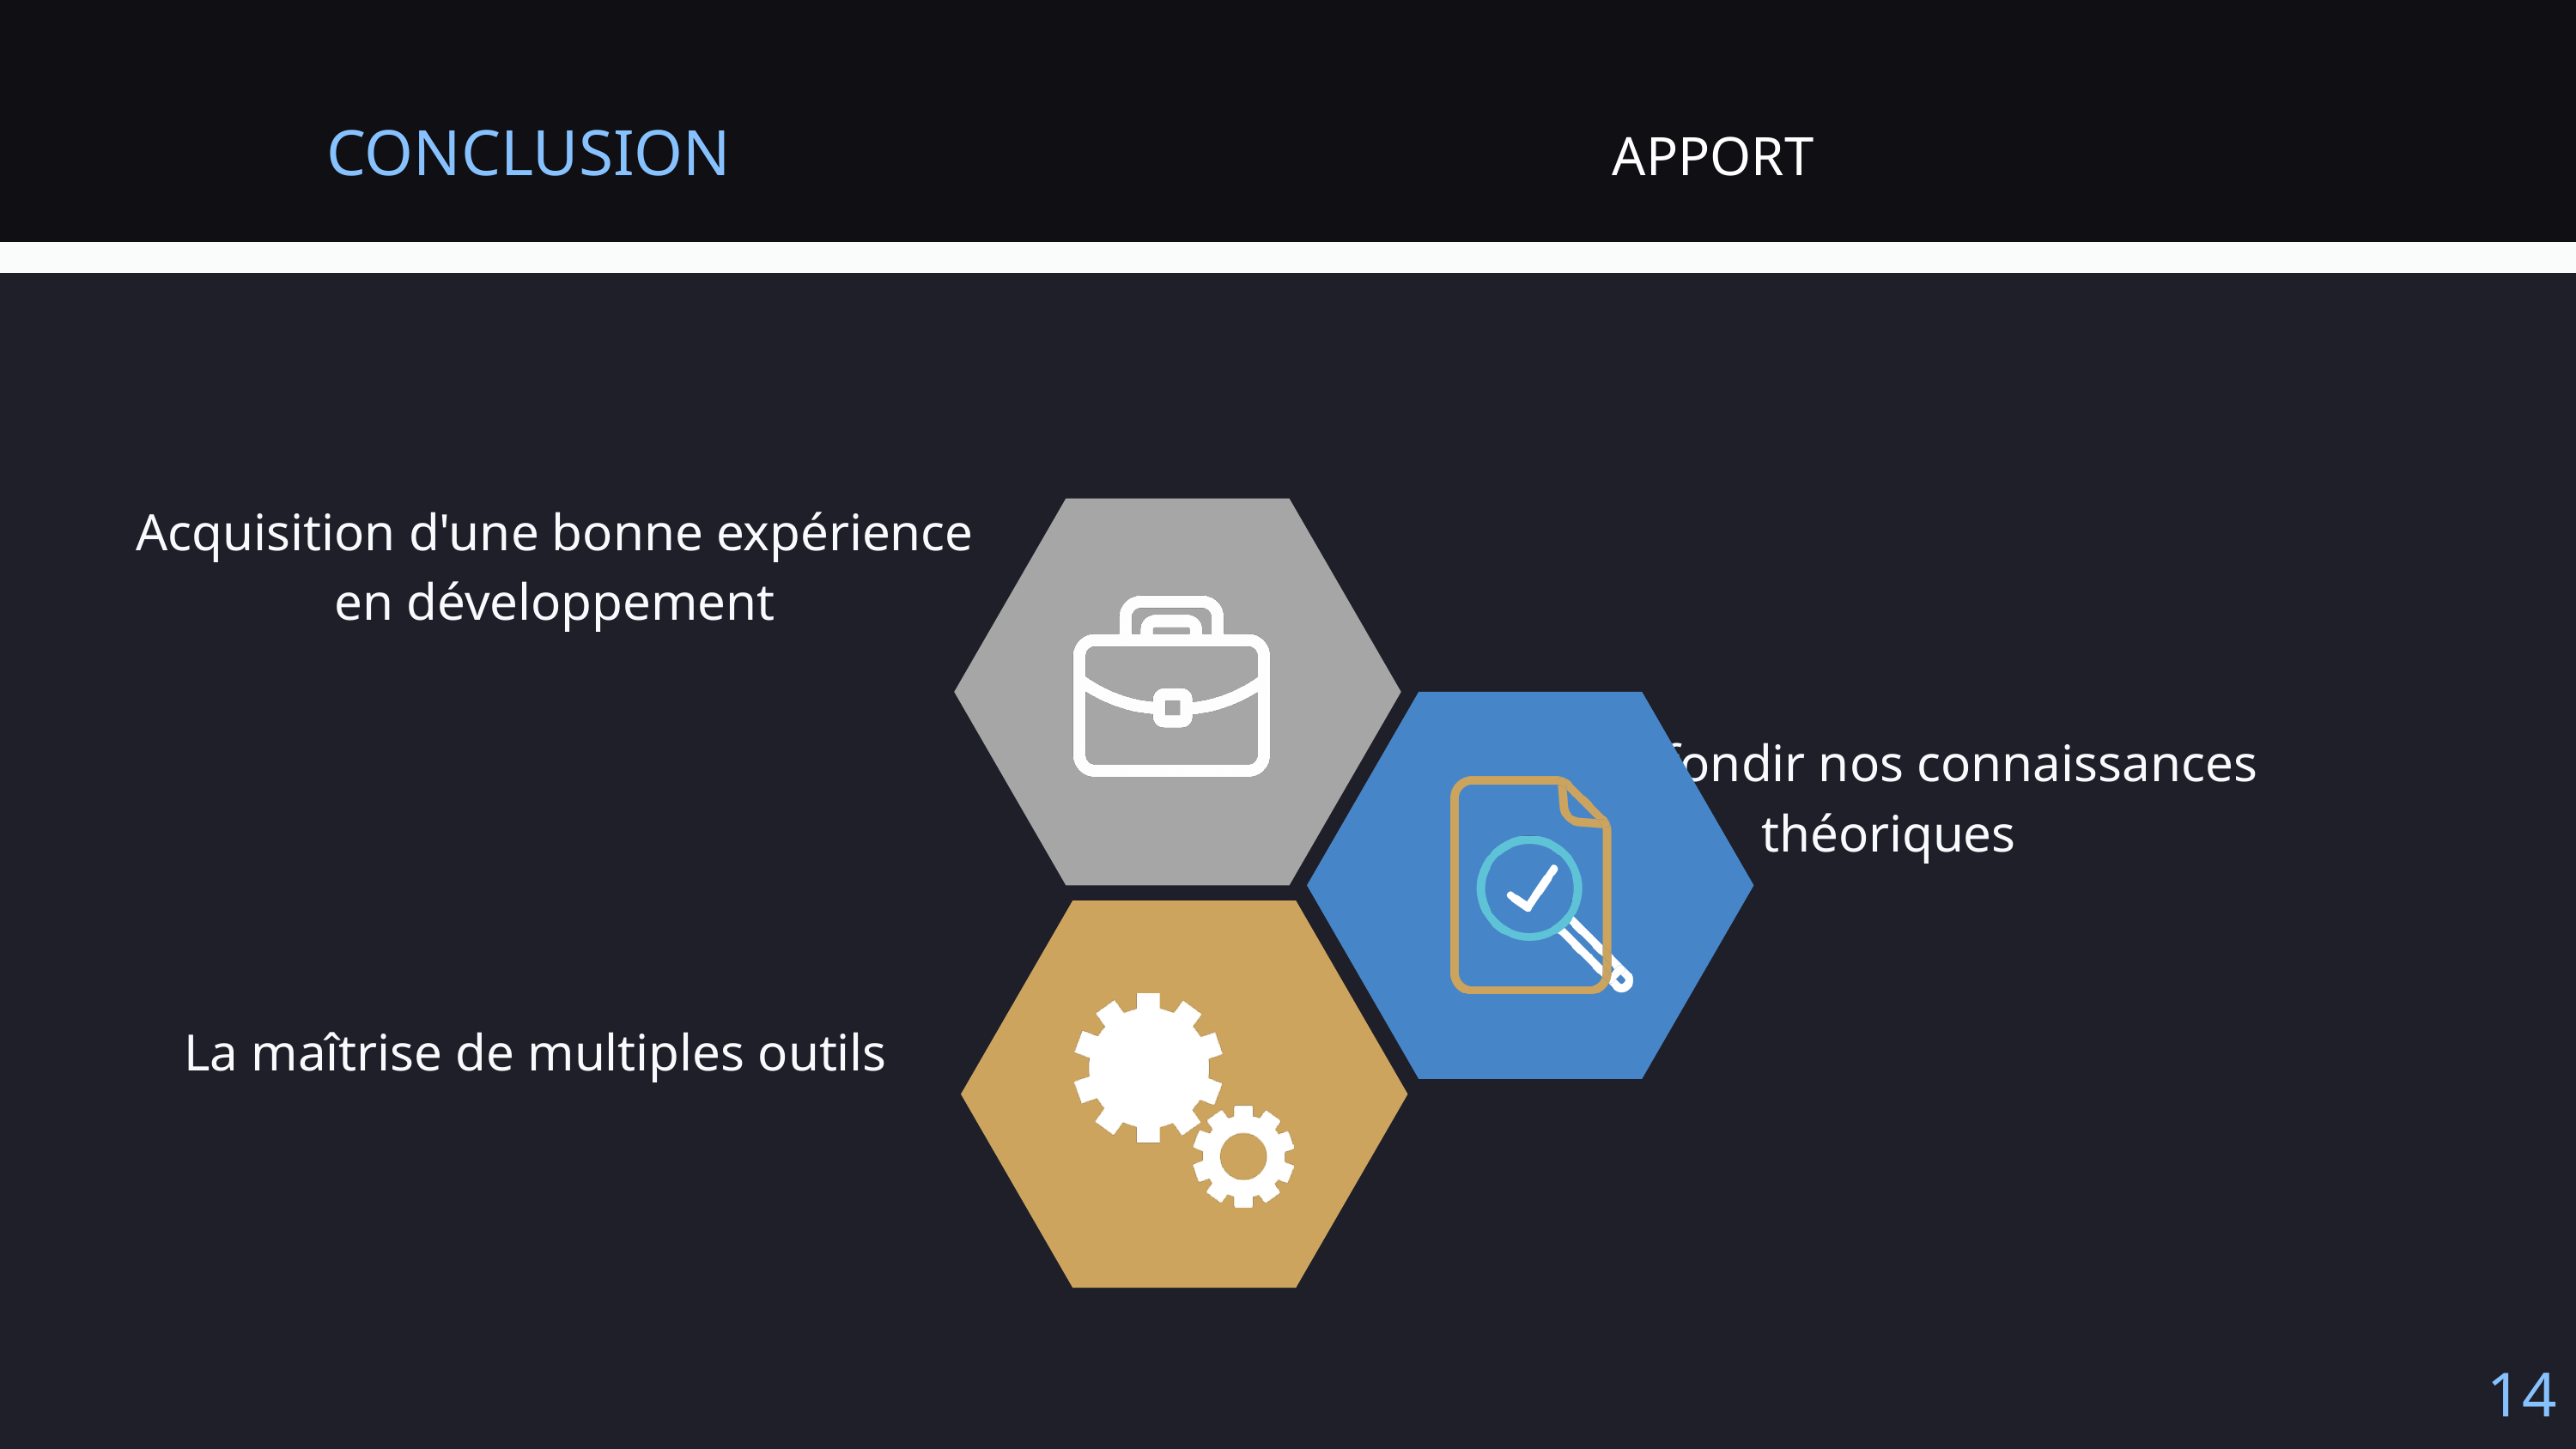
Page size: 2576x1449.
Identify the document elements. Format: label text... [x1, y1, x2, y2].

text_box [1306, 691, 1754, 1079]
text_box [953, 498, 1401, 886]
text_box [0, 0, 2576, 152]
text_box Approfondir nos connaissances théoriques [1757, 721, 2274, 862]
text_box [0, 155, 2576, 361]
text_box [960, 900, 1408, 1288]
picture [1067, 582, 1275, 790]
picture [1450, 776, 1633, 994]
text_box Acquisition d'une bonne expérience en développement [71, 490, 1051, 631]
text_box 14 [2468, 1343, 2576, 1429]
picture [1074, 993, 1294, 1208]
text_box La maîtrise de multiples outils [52, 1010, 956, 1081]
